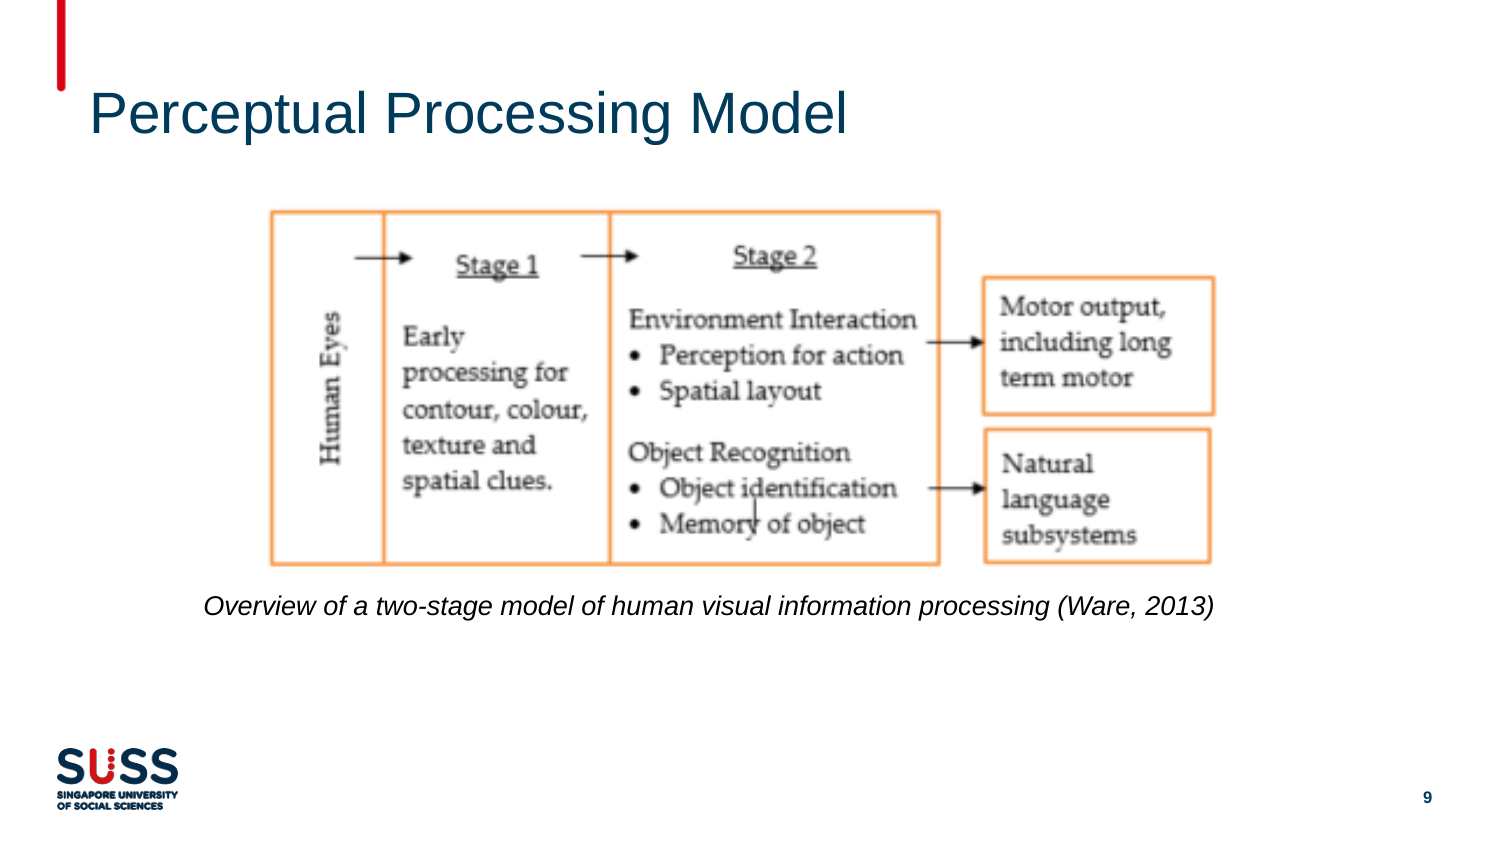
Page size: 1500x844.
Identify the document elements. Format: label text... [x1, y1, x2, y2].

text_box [188, 190, 1312, 627]
picture [57, 748, 178, 810]
title Perceptual Processing Model [75, 46, 1448, 153]
picture [56, 0, 70, 106]
